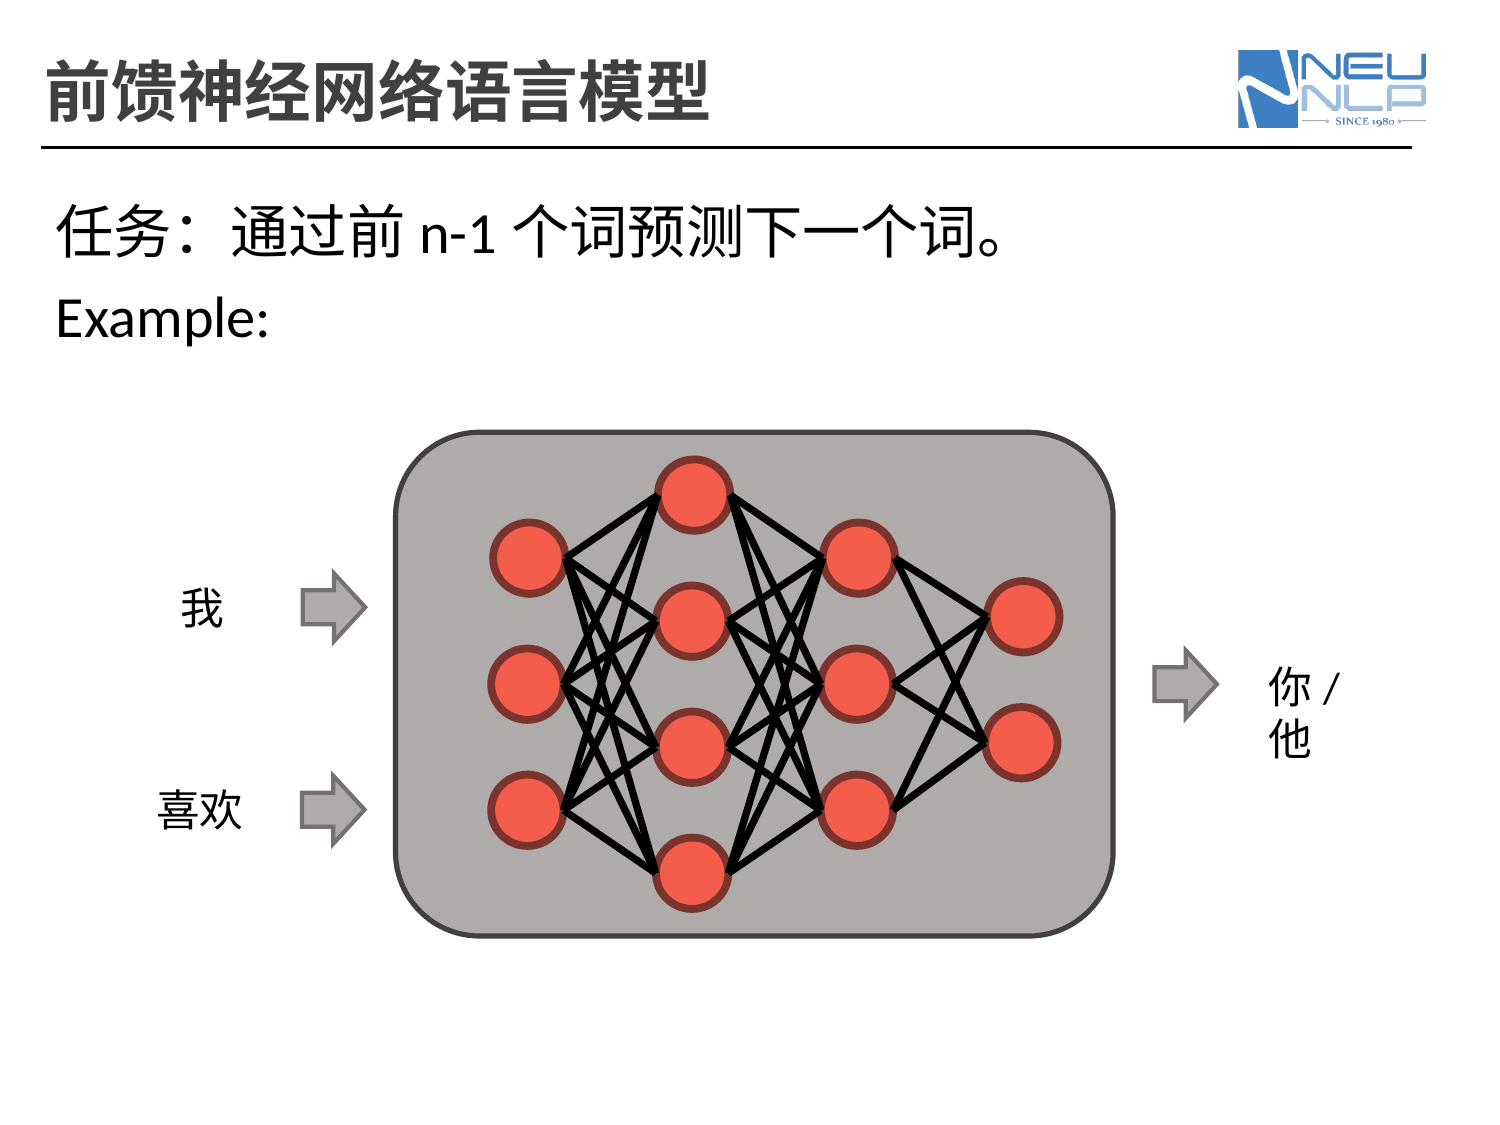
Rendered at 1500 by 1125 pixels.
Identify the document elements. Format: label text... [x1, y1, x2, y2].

text_box [301, 773, 366, 847]
text_box 我 [165, 573, 255, 641]
text_box 你/他 [1254, 651, 1397, 772]
picture [1229, 40, 1435, 137]
text_box [1153, 647, 1219, 721]
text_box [491, 459, 1060, 909]
text_box 喜欢 [141, 775, 275, 844]
text_box [301, 570, 367, 644]
text_box 前馈神经网络语言模型 [30, 42, 760, 138]
list 任务：通过前n-1个词预测下一个词。 Example: [40, 196, 1335, 732]
text_box [394, 431, 1115, 938]
